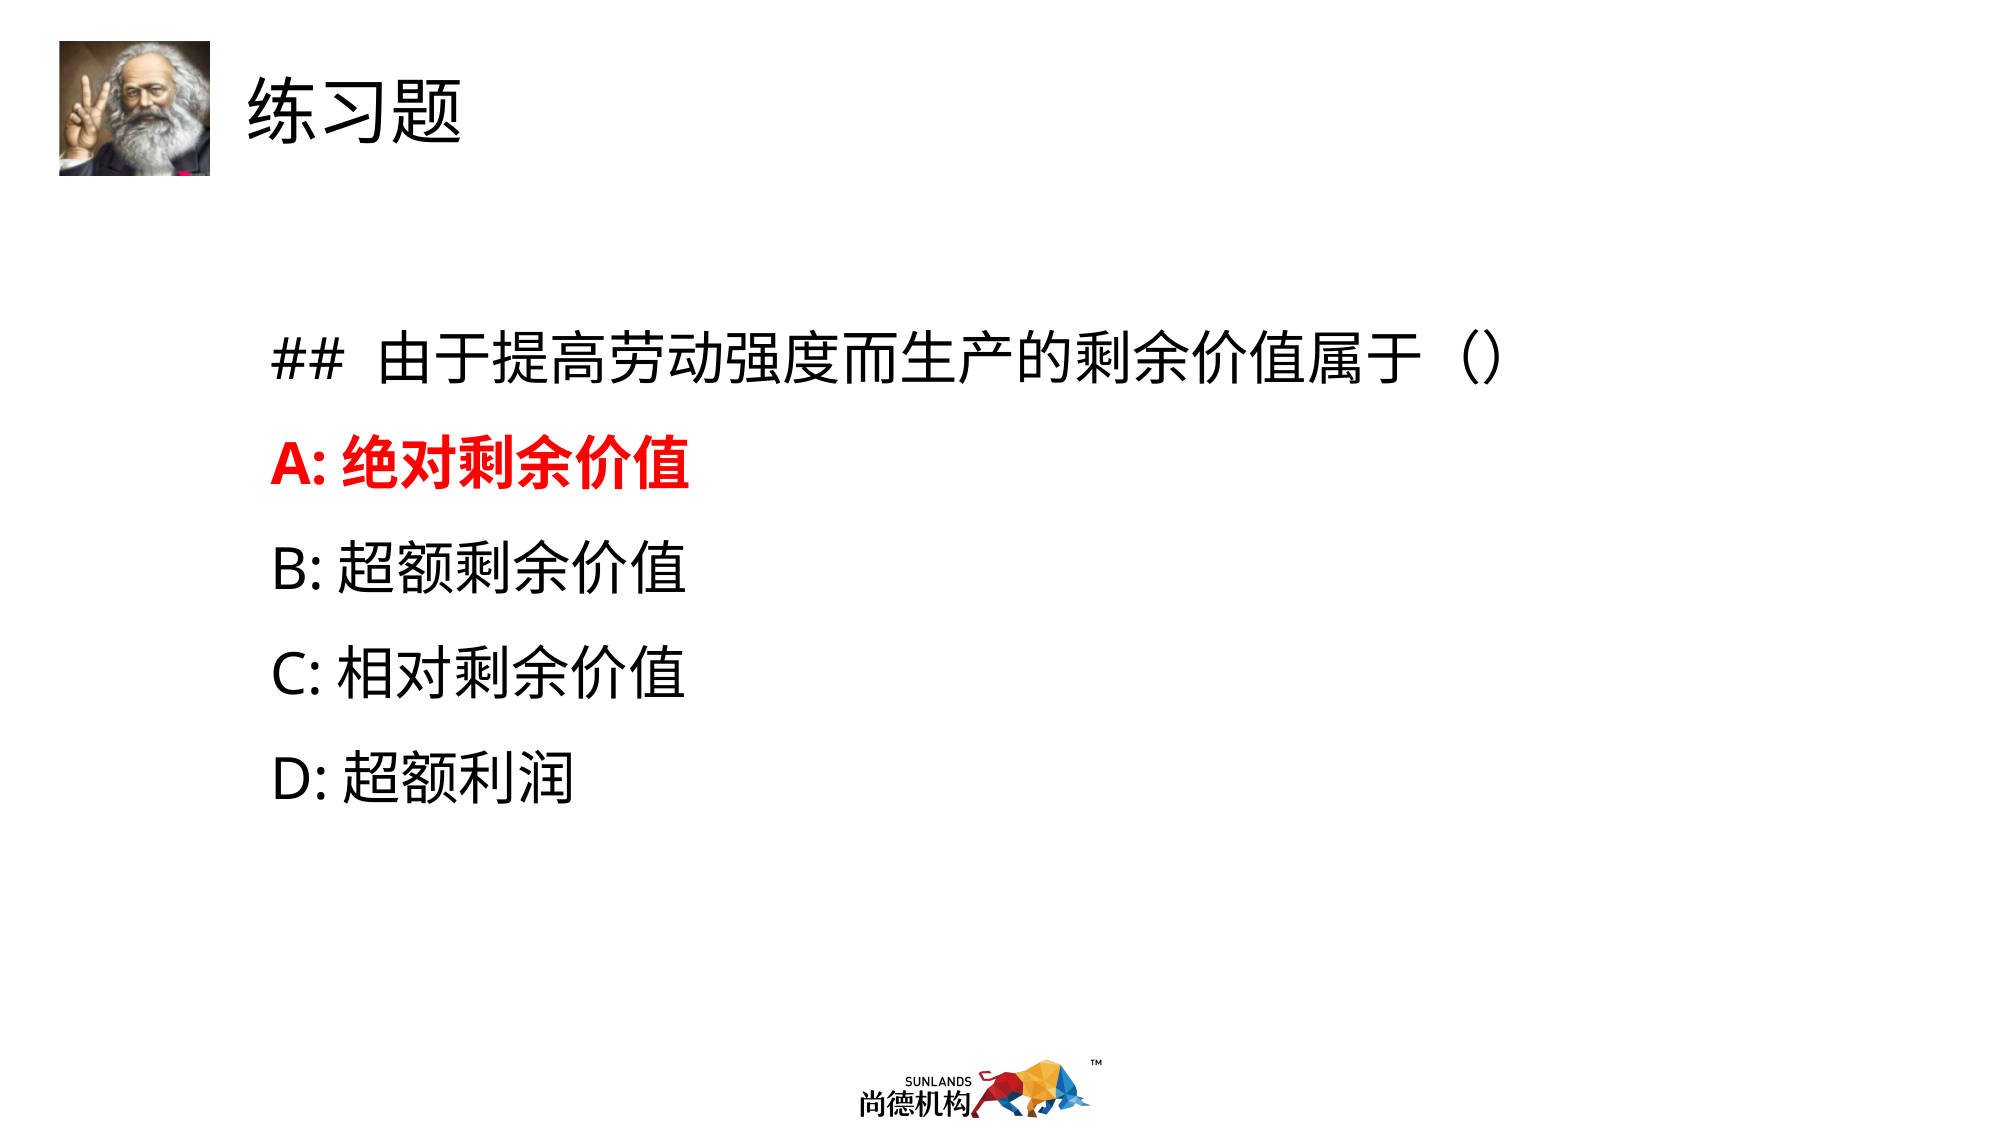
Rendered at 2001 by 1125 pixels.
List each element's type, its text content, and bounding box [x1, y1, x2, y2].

text_box ## 由于提高劳动强度而生产的剩余价值属于（） A:绝对剩余价值 B:超额剩余价值 C:相对剩余价值 D:超额利润 [255, 278, 1686, 819]
picture [721, 926, 1241, 1125]
picture [59, 41, 210, 176]
